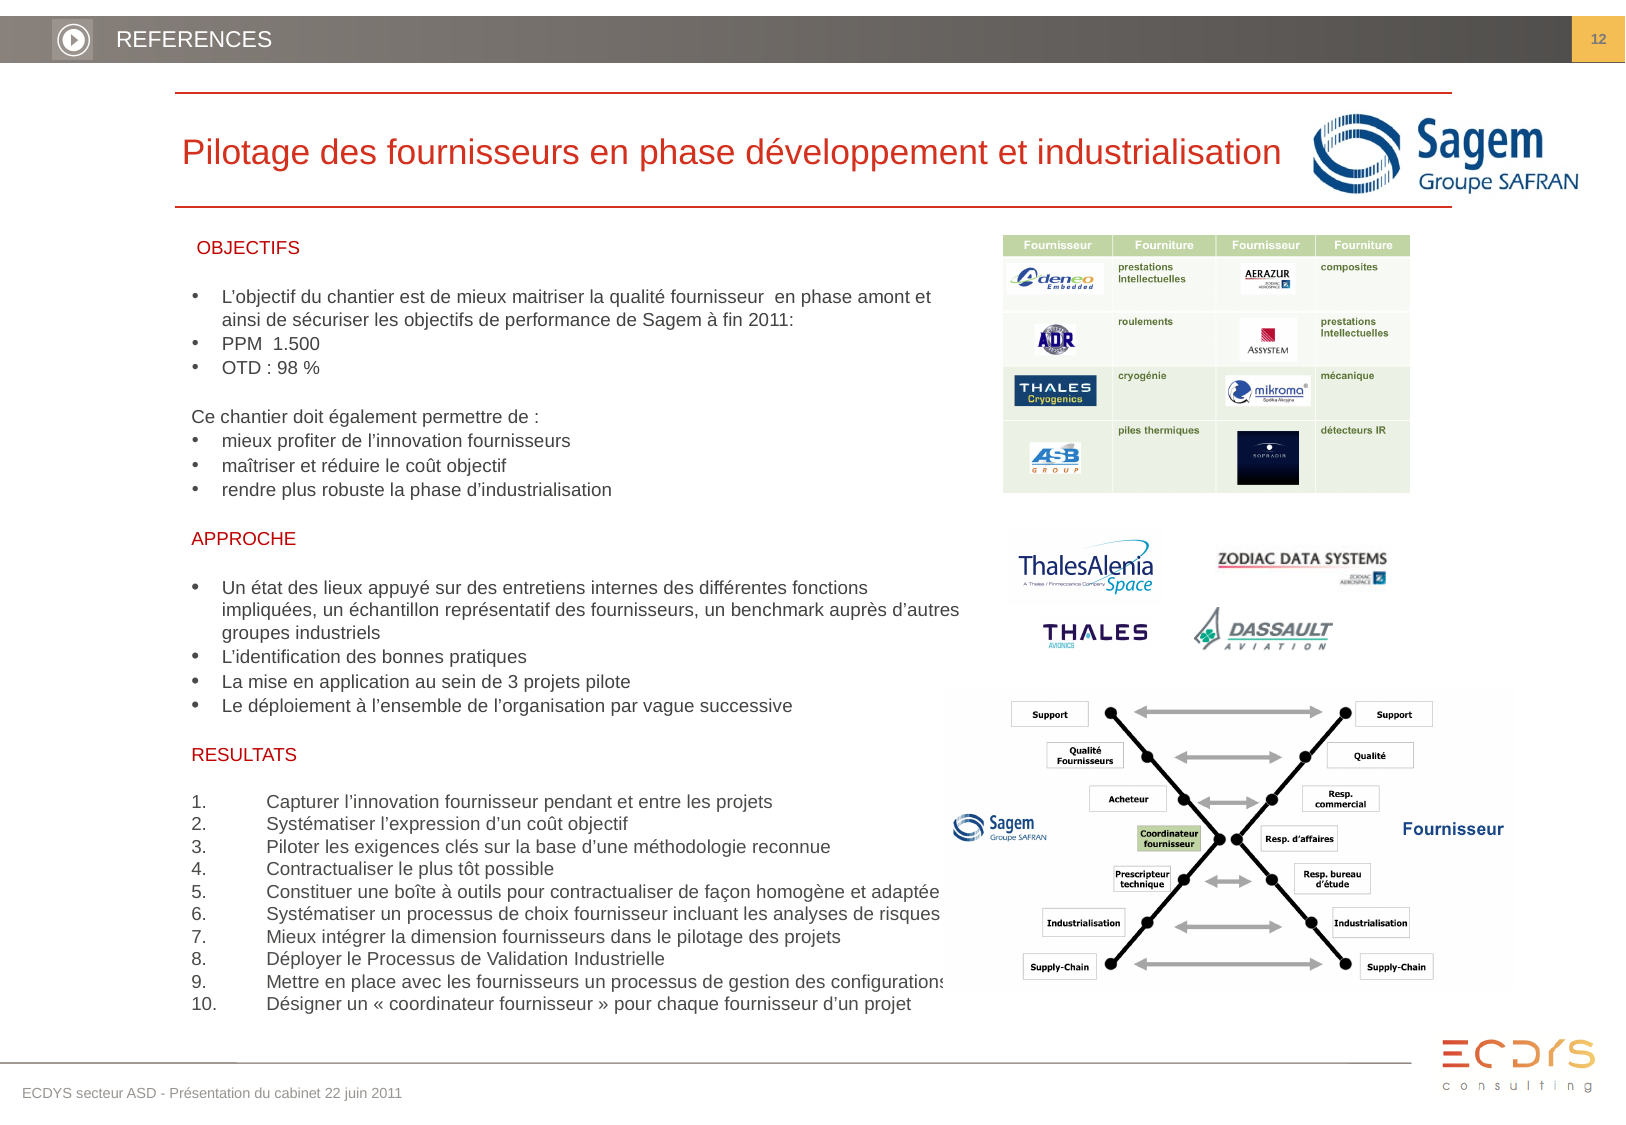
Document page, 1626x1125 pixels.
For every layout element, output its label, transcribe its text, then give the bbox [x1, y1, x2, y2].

slide_number 12 [1572, 15, 1625, 62]
footer ECDYS secteur ASD - Présentation du cabinet 22 juin 2011 [21, 1077, 502, 1102]
picture [52, 19, 93, 60]
picture [1194, 526, 1394, 680]
picture [943, 686, 1514, 991]
text_box OBJECTIFS L’objectif du chantier est de mieux maitriser la qualité fournisseur en phase amont et ainsi de sécuriser les objectifs de performance de Sagem à fin 2011: PPM 1.500 OTD : 98 % Ce chantier doit également permettre de : mieux profiter de l’innovation fournisseurs maîtriser et réduire le coût objectif rendre plus robuste la phase d’industrialisation APPROCHE Un état des lieux appuyé sur des entretiens internes des différentes fonctions impliquées, un échantillon représentatif des fournisseurs, un benchmark auprès d’autres groupes industriels L’identification des bonnes pratiques La mise en application au sein de 3 projets pilote Le déploiement à l’ensemble de l’organisation par vague successive RESULTATS Capturer l’innovation fournisseur pendant et entre les projets Systématiser l’expression d’un coût objectif Piloter les exigences clés sur la base d’une méthodologie reconnue Contractualiser le plus tôt possible Constituer une boîte à outils pour contractualiser de façon homogène et adaptée Systématiser un processus de choix fournisseur incluant les analyses de risques Mieux intégrer la dimension fournisseurs dans le pilotage des projets Déployer le Processus de Validation Industrielle Mettre en place avec les fournisseurs un processus de gestion des configurations Désigner un « coordinateur fournisseur » pour chaque fournisseur d’un projet [176, 228, 981, 1027]
picture [1310, 108, 1583, 198]
picture [1033, 611, 1156, 652]
list REFERENCES [101, 17, 1569, 61]
title Pilotage des fournisseurs en phase développement et industrialisation [181, 94, 1454, 208]
picture [1434, 1031, 1600, 1097]
picture [1003, 235, 1411, 493]
picture [1007, 529, 1163, 606]
